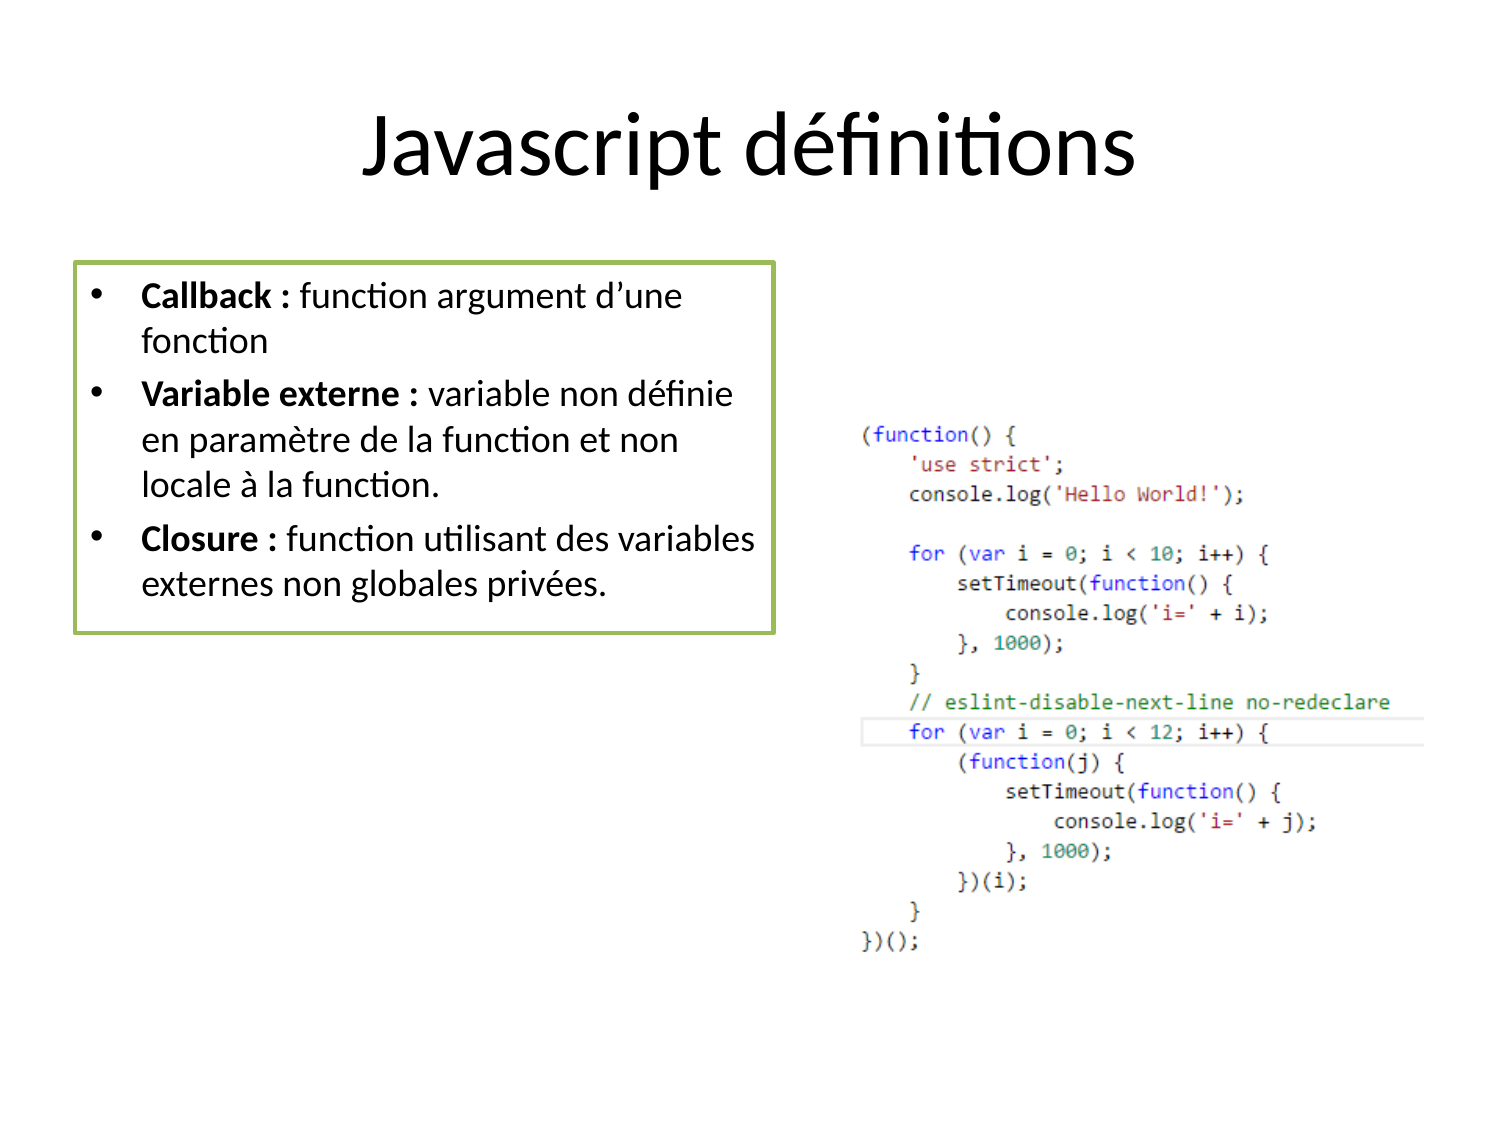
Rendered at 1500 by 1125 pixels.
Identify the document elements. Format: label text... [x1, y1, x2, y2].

title Javascript définitions [75, 45, 1425, 233]
picture [855, 420, 1424, 964]
list Callback : function argument d’une fonction Variable externe : variable non définie en paramètre de la function et non locale à la function. Closure : function utilisant des variables externes non globales privées. [73, 260, 776, 635]
